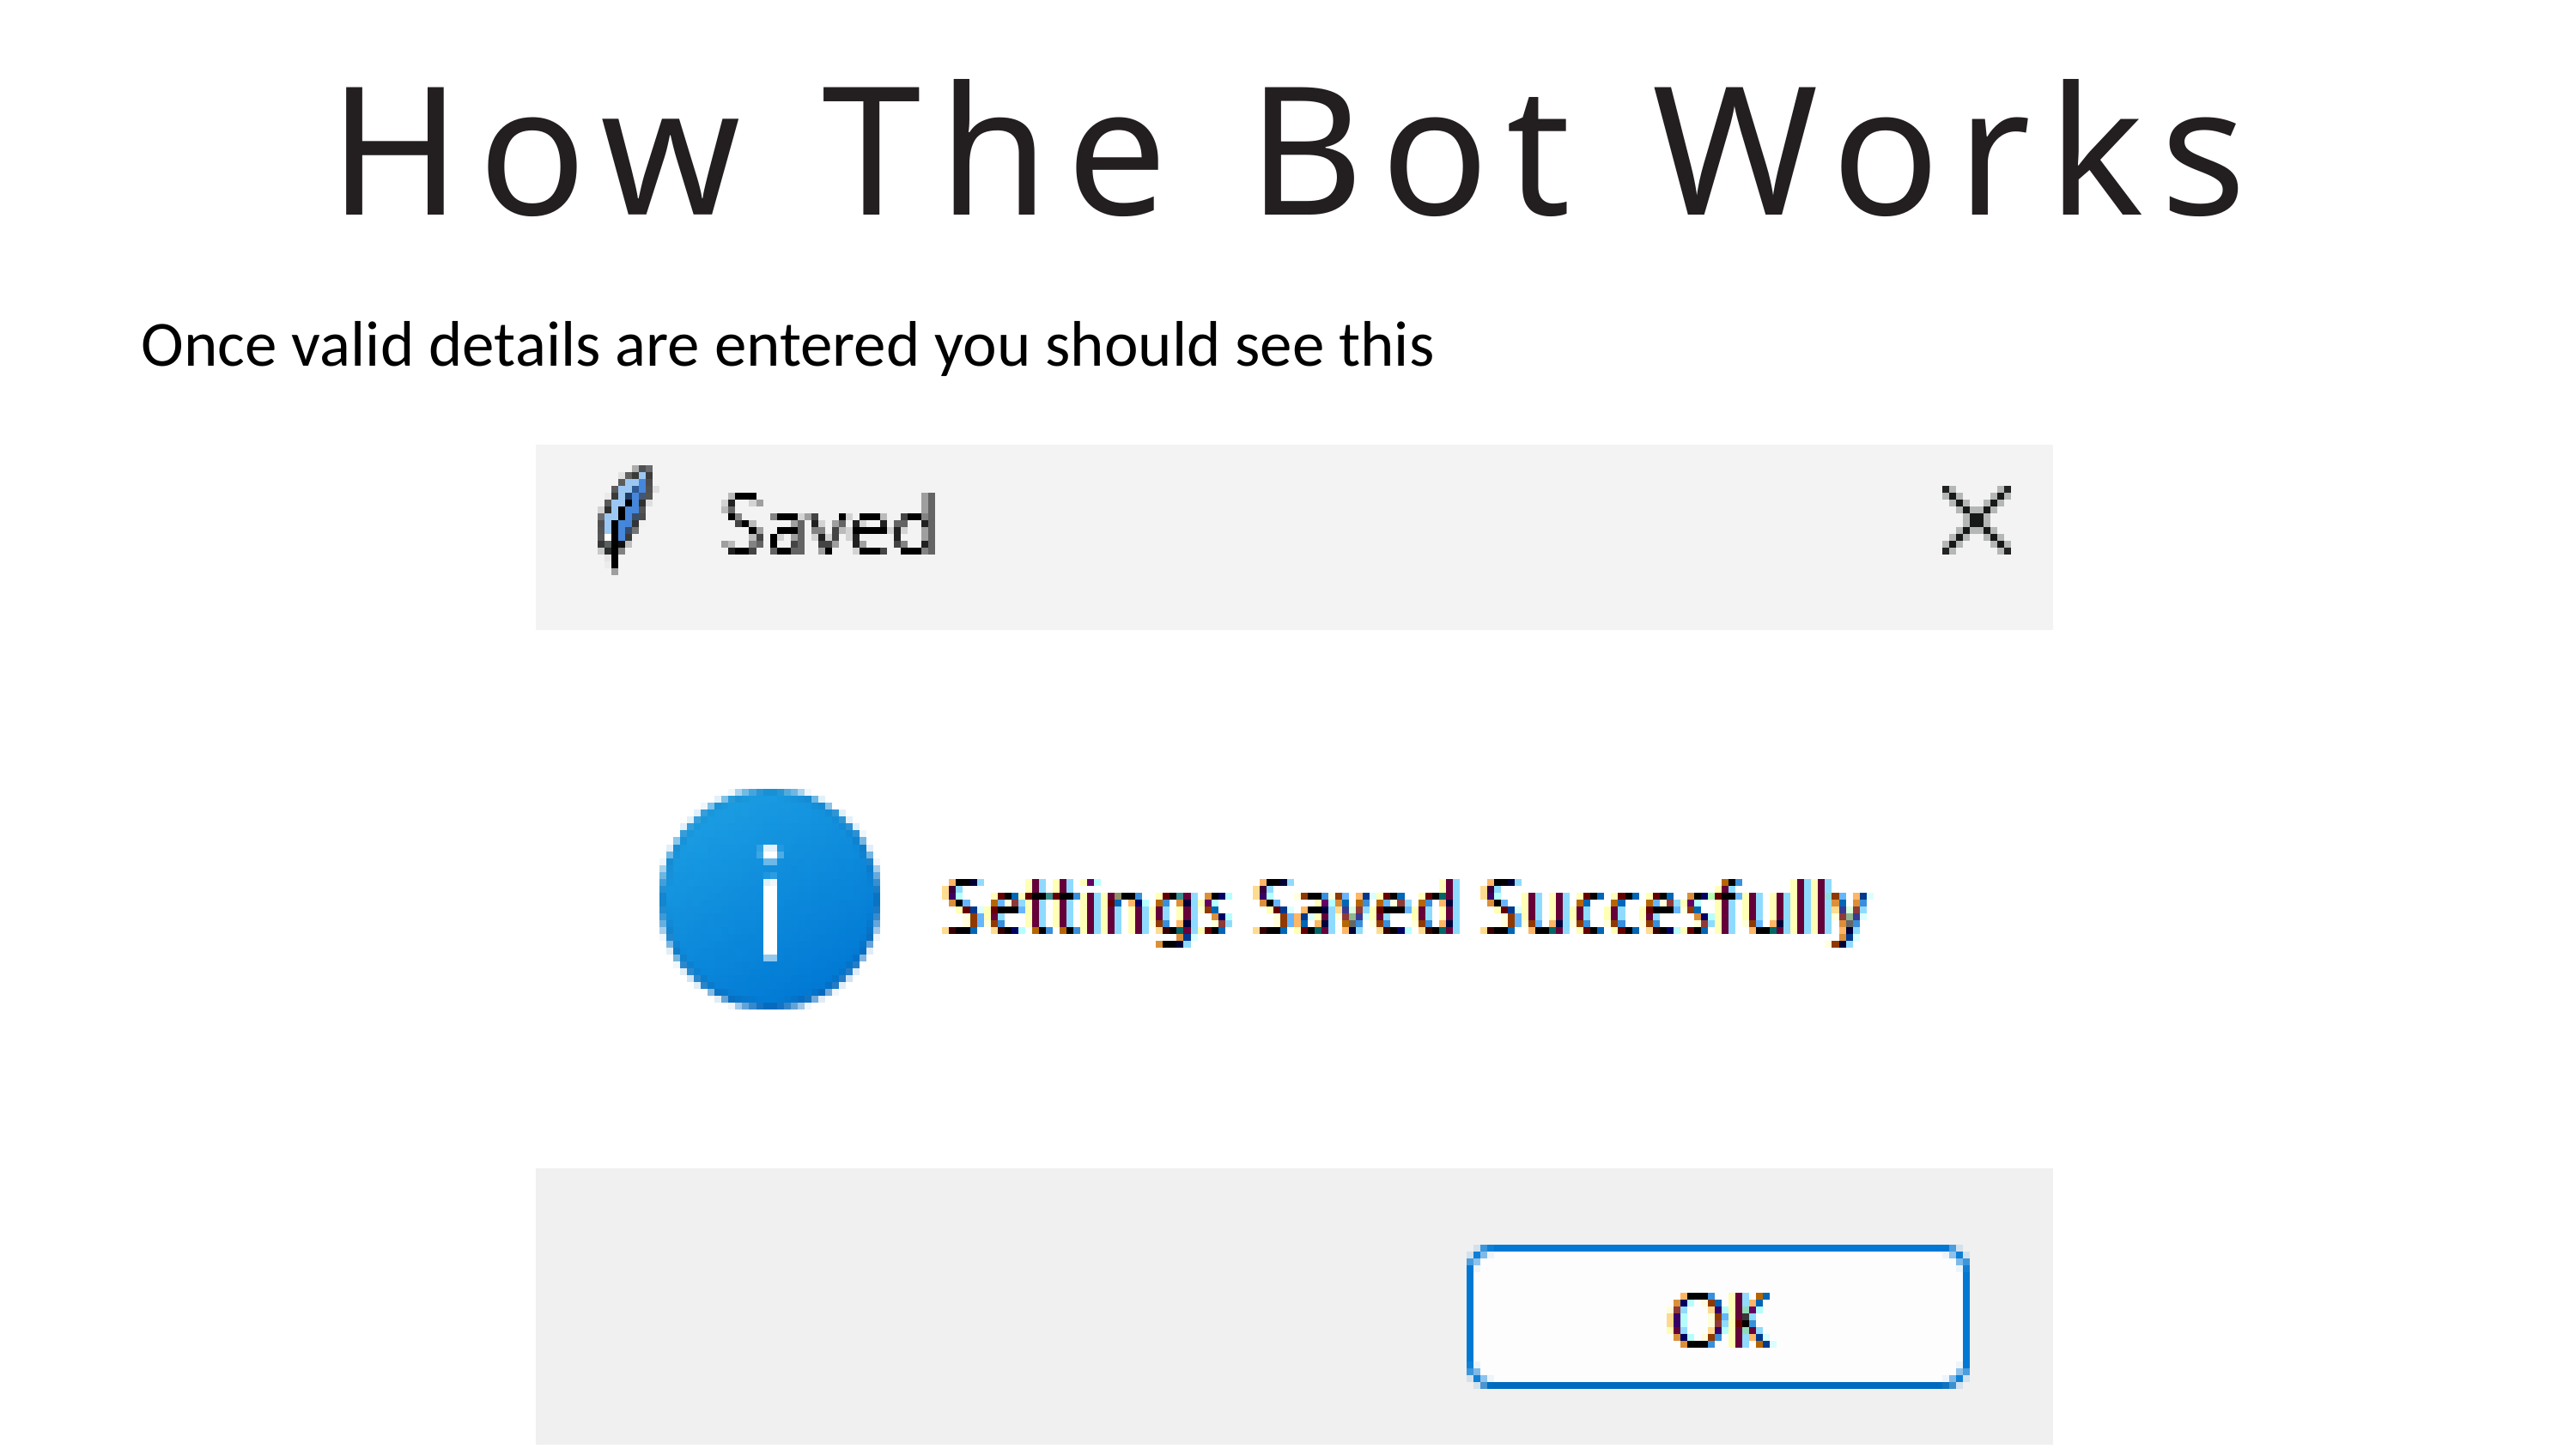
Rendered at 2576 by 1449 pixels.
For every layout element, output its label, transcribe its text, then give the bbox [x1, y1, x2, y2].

text_box How The Bot Works [1, 0, 2576, 306]
picture [536, 445, 2053, 1445]
text_box Once valid details are entered you should see this [128, 294, 2565, 839]
